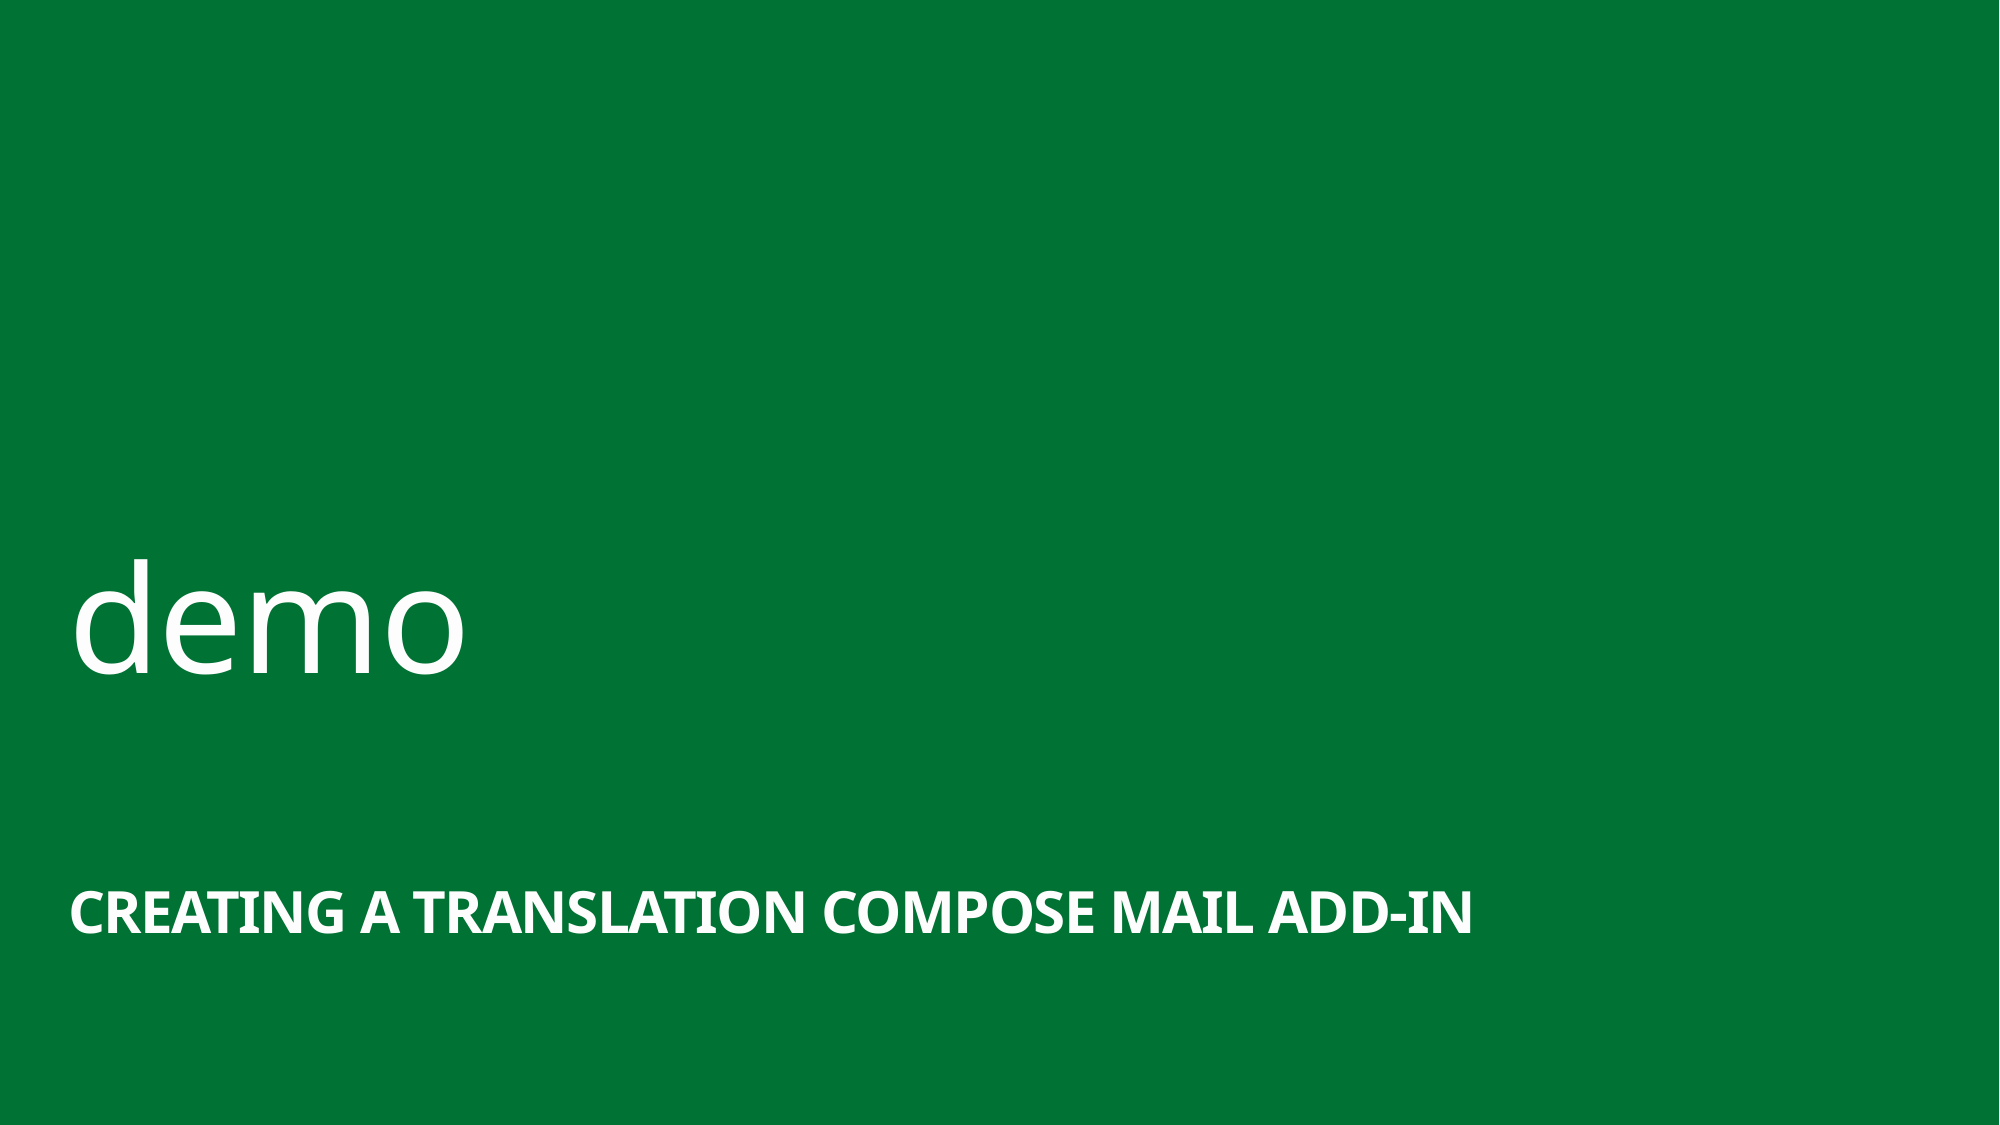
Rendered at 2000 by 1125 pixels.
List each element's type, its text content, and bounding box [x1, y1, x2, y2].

list demo [68, 511, 1827, 739]
subtitle Creating a Translation Compose Mail Add-in [68, 782, 1789, 1046]
